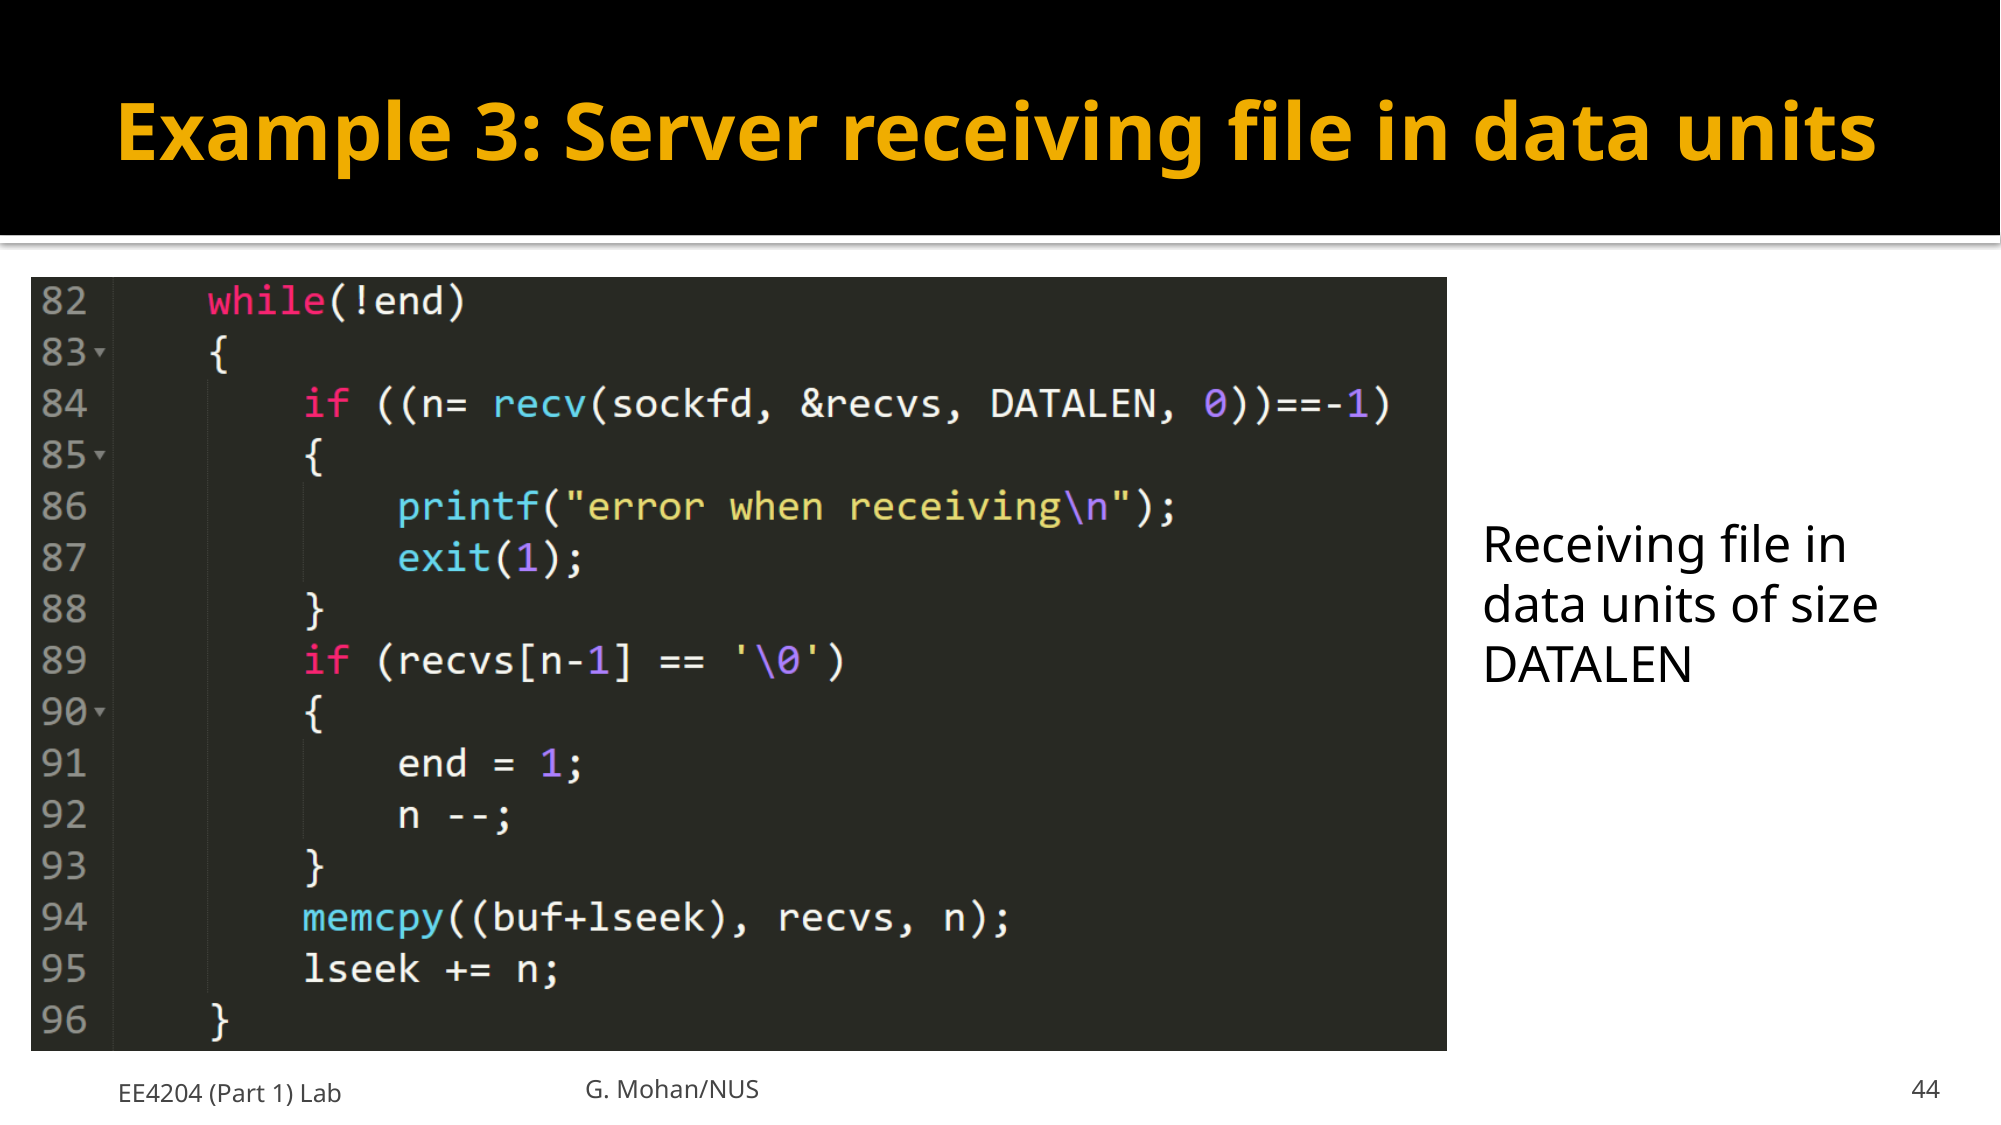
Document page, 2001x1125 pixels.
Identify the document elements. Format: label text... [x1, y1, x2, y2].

slide_number EE4204 (Part 1) Lab [99, 1062, 567, 1108]
picture [31, 277, 1447, 1051]
slide_number 44 [1794, 1062, 1955, 1108]
footer G. Mohan/NUS [577, 1062, 1783, 1108]
title Example 3: Server receiving file in data units [99, 25, 1900, 231]
text_box Receiving file in data units of size DATALEN [1467, 504, 1949, 700]
